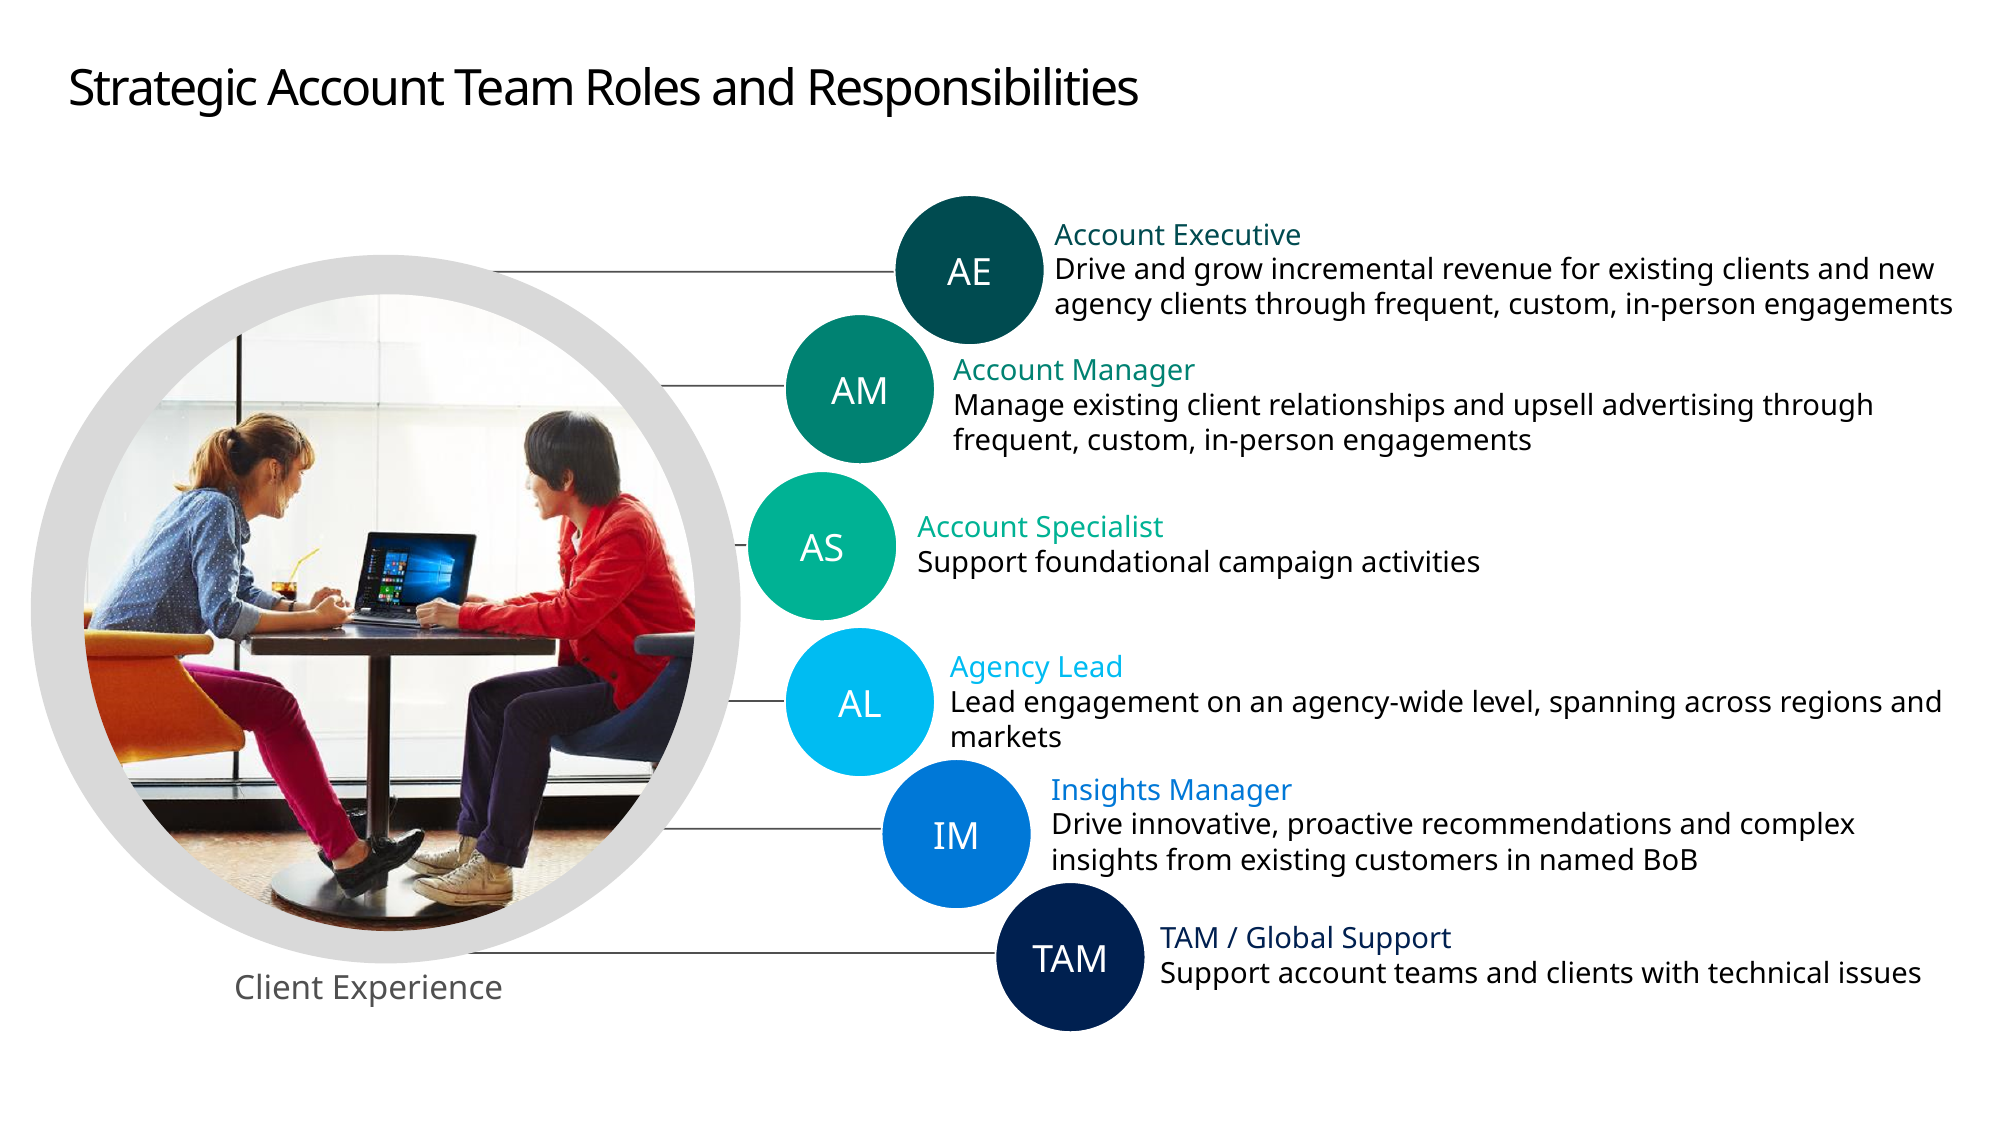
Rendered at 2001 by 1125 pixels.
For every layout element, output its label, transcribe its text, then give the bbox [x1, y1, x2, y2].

text_box Insights Manager Drive innovative, proactive recommendations and complex insights from existing customers in named BoB [1146, 763, 1972, 884]
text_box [30, 194, 1146, 1033]
title Strategic Account Team Roles and Responsibilities [44, 47, 1957, 188]
text_box Agency Lead Lead engagement on an agency-wide level, spanning across regions and markets [1146, 641, 1997, 762]
text_box TAM / Global Support Support account teams and clients with technical issues [1146, 912, 2000, 998]
text_box Account Specialist Support foundational campaign activities [1146, 501, 1903, 586]
text_box Account Executive Drive and grow incremental revenue for existing clients and new agency clients through frequent, custom, in-person engagements [1146, 208, 1985, 329]
text_box Account Manager Manage existing client relationships and upsell advertising through frequent, custom, in-person engagements [1146, 344, 1939, 464]
